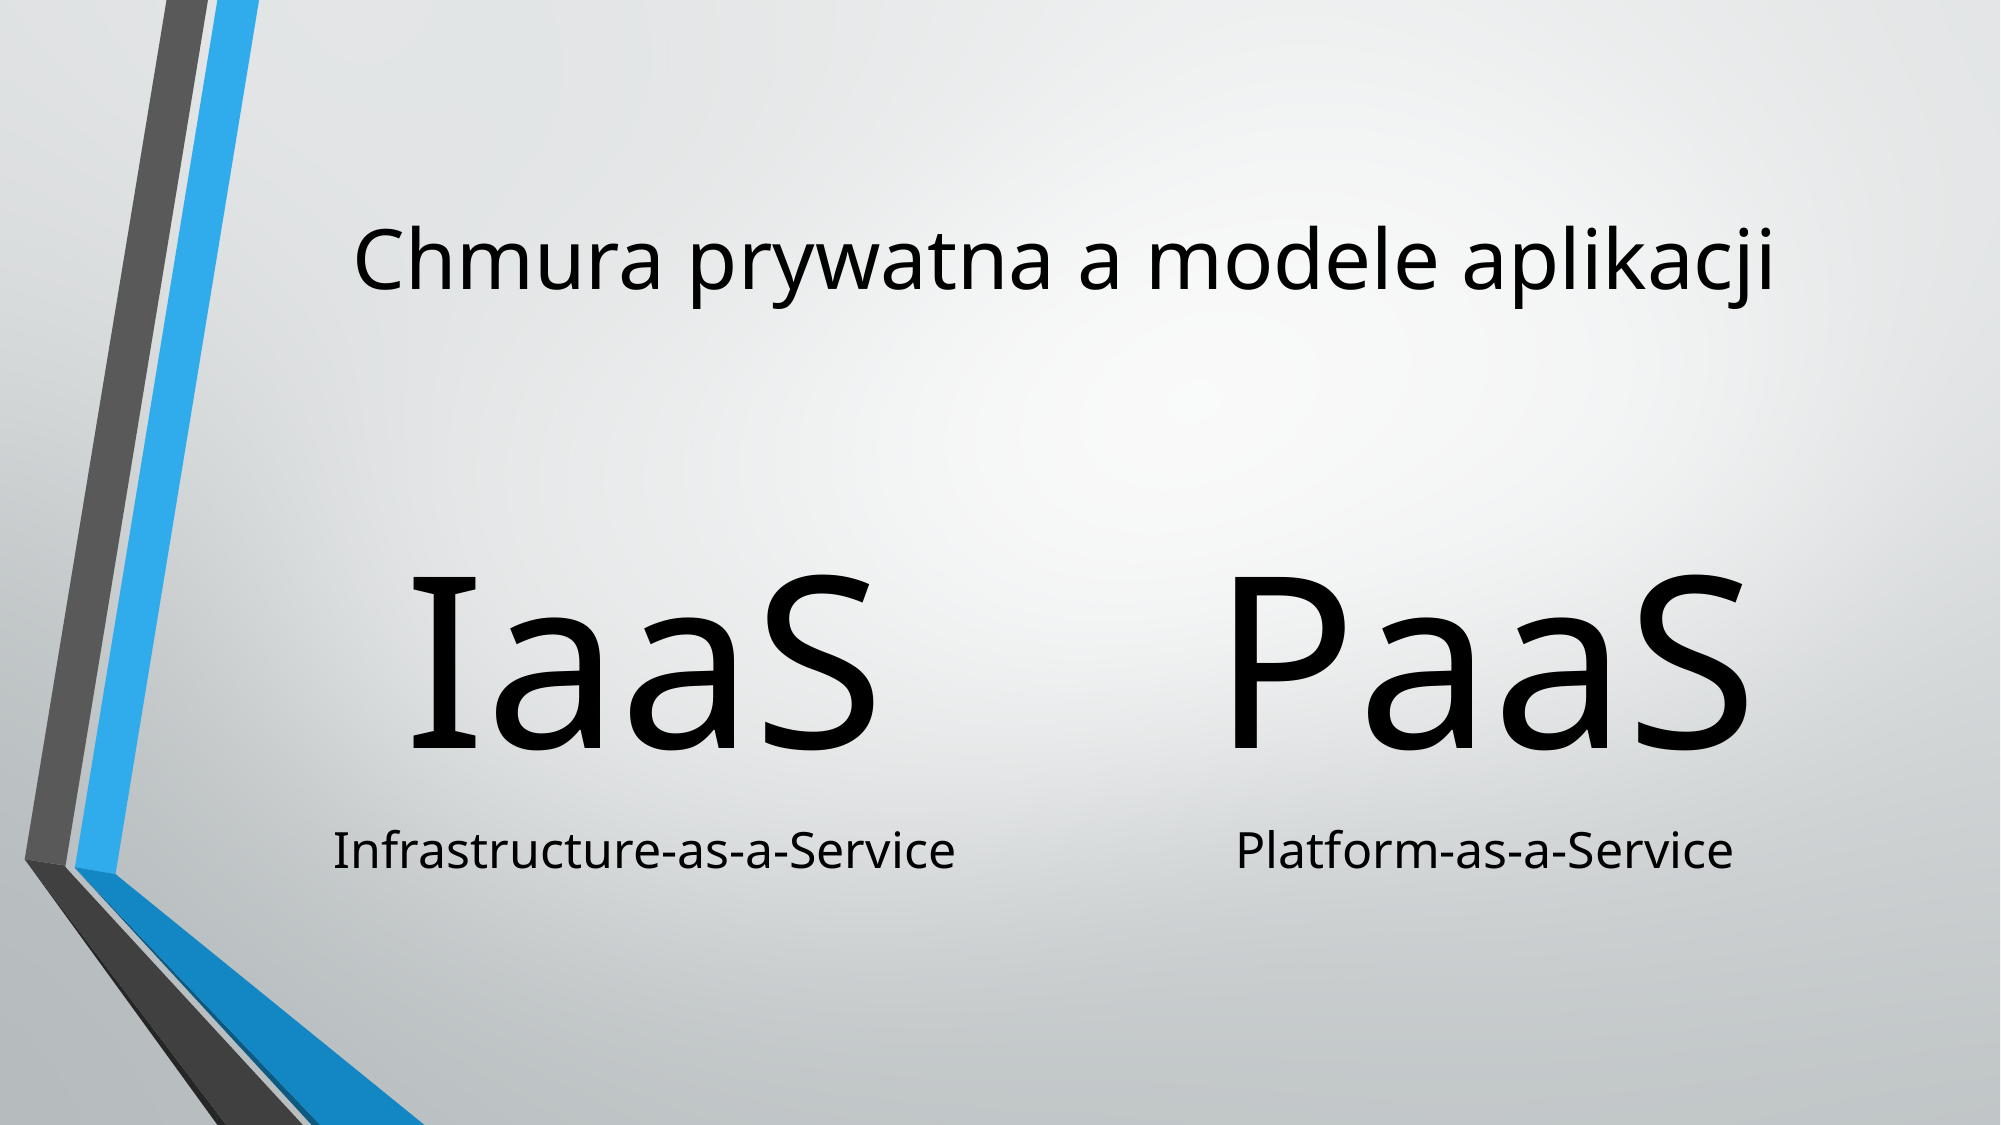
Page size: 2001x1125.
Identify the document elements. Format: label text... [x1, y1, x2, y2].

title Chmura prywatna a modele aplikacji [243, 112, 1887, 400]
list IaaS Infrastructure-as-a-Service [243, 437, 1047, 950]
list PaaS Platform-as-a-Service [1083, 437, 1887, 950]
